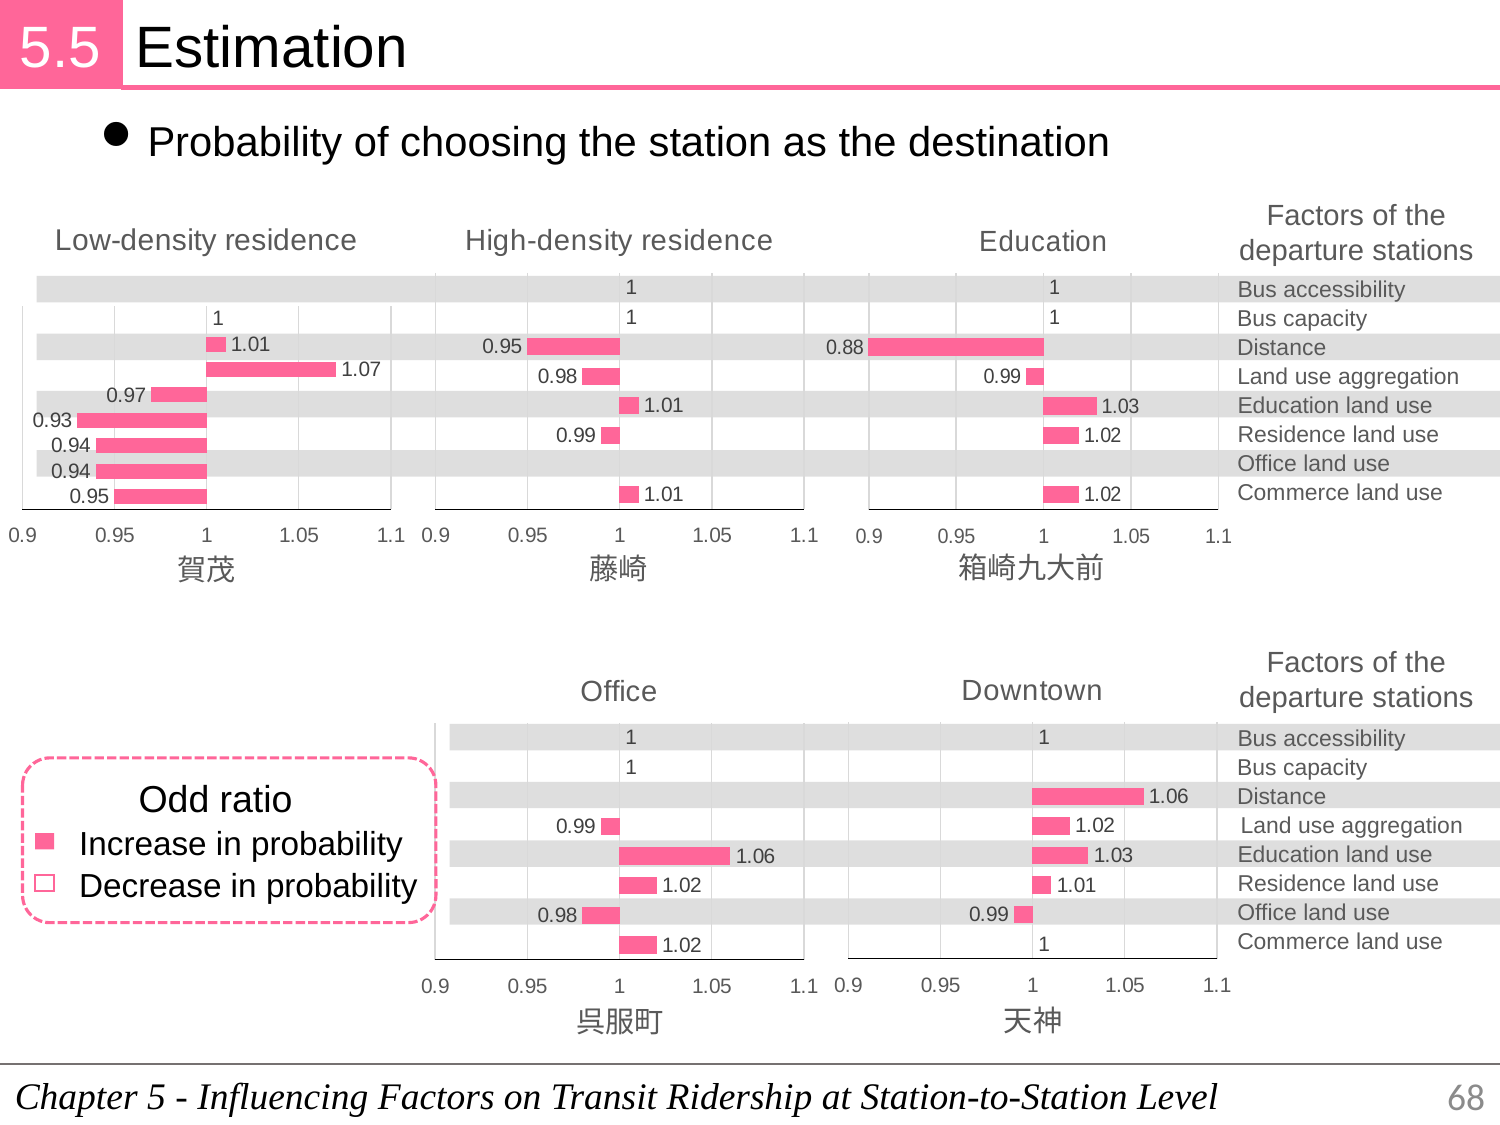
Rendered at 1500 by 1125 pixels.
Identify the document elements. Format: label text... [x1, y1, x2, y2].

text_box 賀茂 [71, 555, 342, 594]
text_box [0, 189, 1500, 555]
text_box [412, 635, 1500, 1006]
text_box Chapter 5 - Influencing Factors on Transit Ridership at Station-to-Station Level [0, 1065, 1162, 1125]
text_box 呉服町 [485, 1006, 755, 1046]
text_box 5.5 [0, 0, 121, 87]
slide_number 68 [1162, 1065, 1500, 1125]
text_box Estimation [121, 1, 1500, 85]
text_box Probability of choosing the station as the destination [85, 106, 1126, 172]
text_box 天神 [898, 1006, 1169, 1045]
text_box 藤崎 [484, 555, 754, 593]
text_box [22, 757, 450, 923]
text_box 箱崎九大前 [897, 555, 1167, 592]
